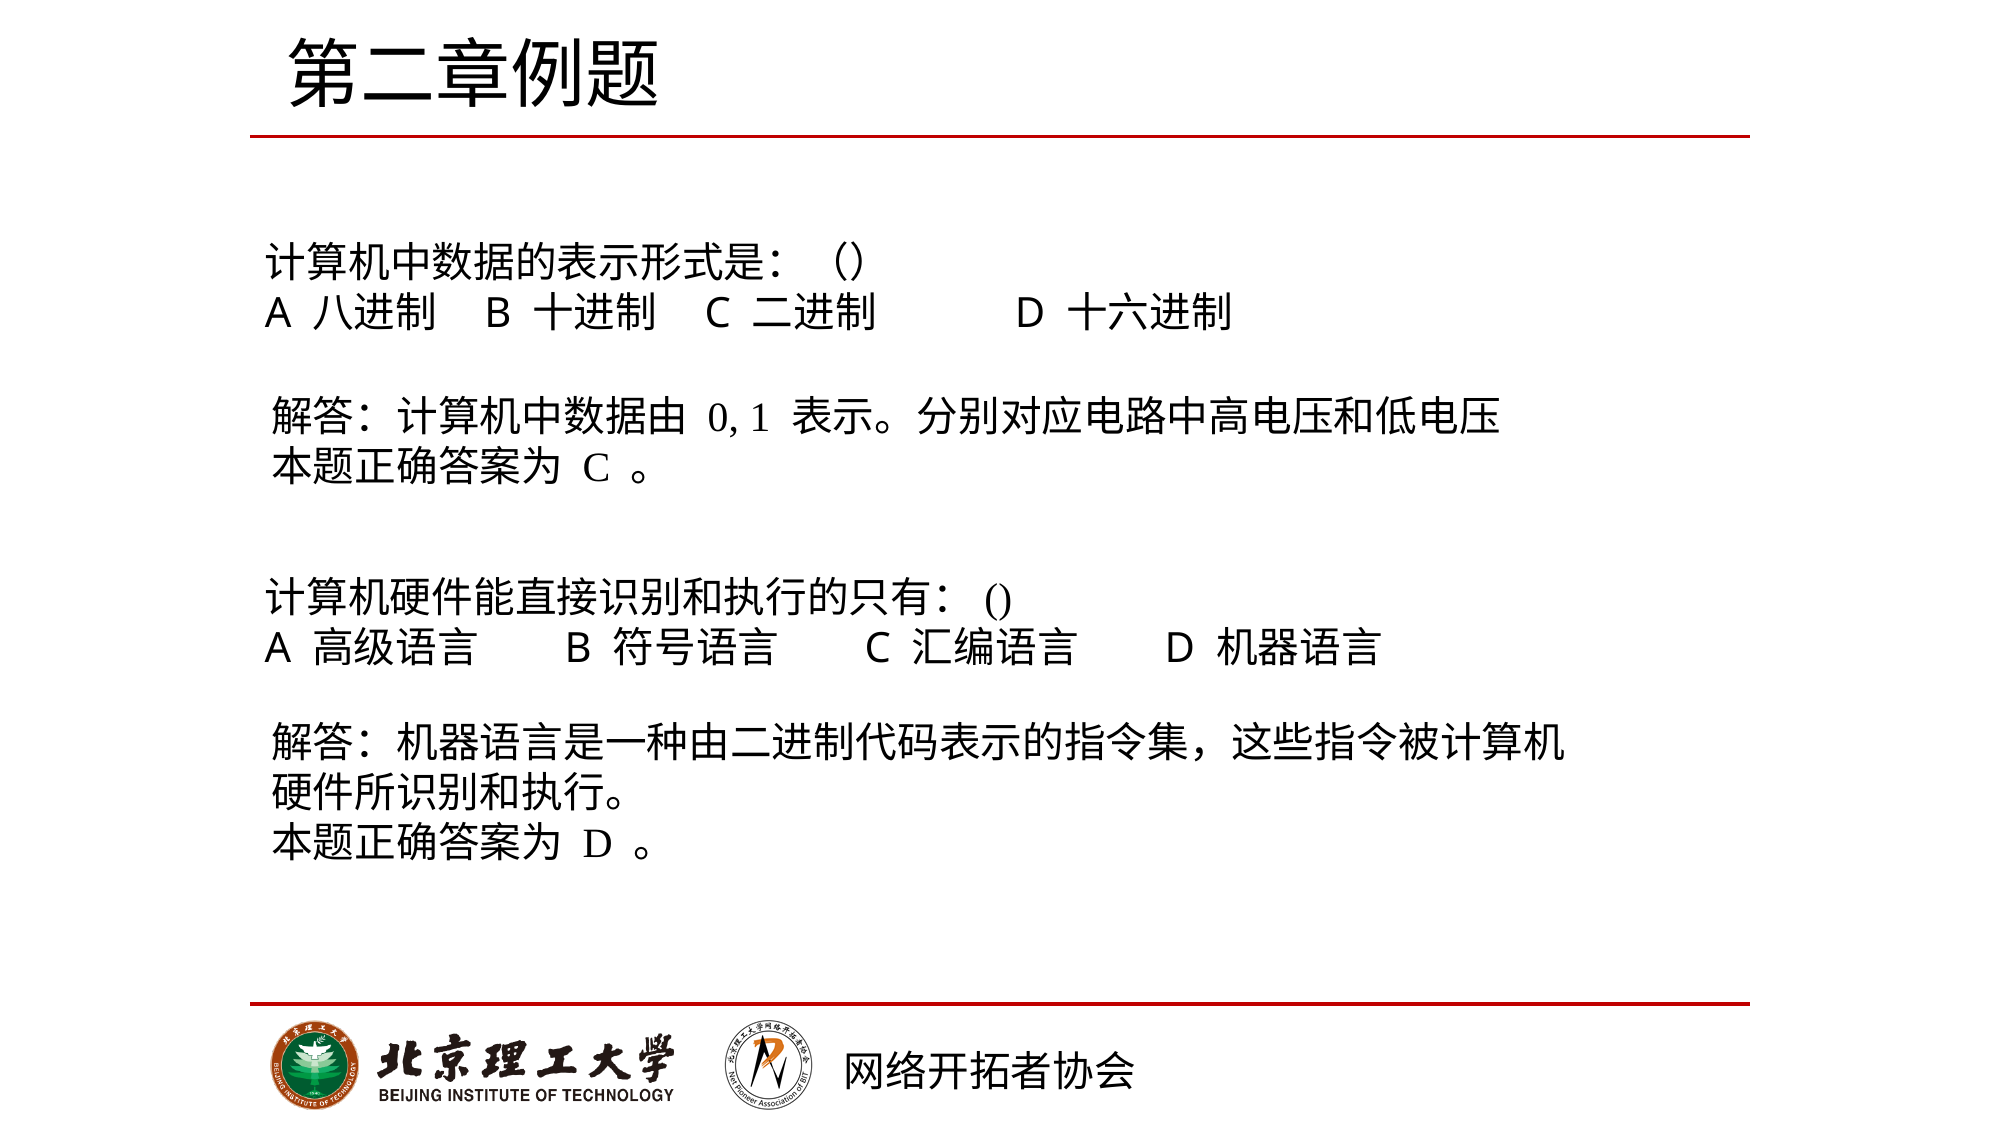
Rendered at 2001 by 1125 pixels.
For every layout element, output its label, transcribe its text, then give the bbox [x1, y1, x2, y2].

text_box 计算机中数据的表示形式是：（） A 八进制 B 十进制 C 二进制 D 十六进制 [249, 228, 1250, 344]
text_box 网络开拓者协会 [828, 1037, 1402, 1102]
picture [724, 1020, 813, 1110]
text_box 计算机硬件能直接识别和执行的只有：() A 高级语言 B 符号语言 C 汇编语言 D 机器语言 [249, 563, 1459, 679]
text_box 解答：计算机中数据由 0, 1 表示。分别对应电路中高电压和低电压 本题正确答案为 C 。 [256, 382, 1617, 498]
text_box 解答：机器语言是一种由二进制代码表示的指令集，这些指令被计算机硬件所识别和执行。 本题正确答案为 D 。 [256, 707, 1617, 873]
text_box 第二章例题 [270, 19, 1696, 124]
picture [270, 1020, 674, 1110]
